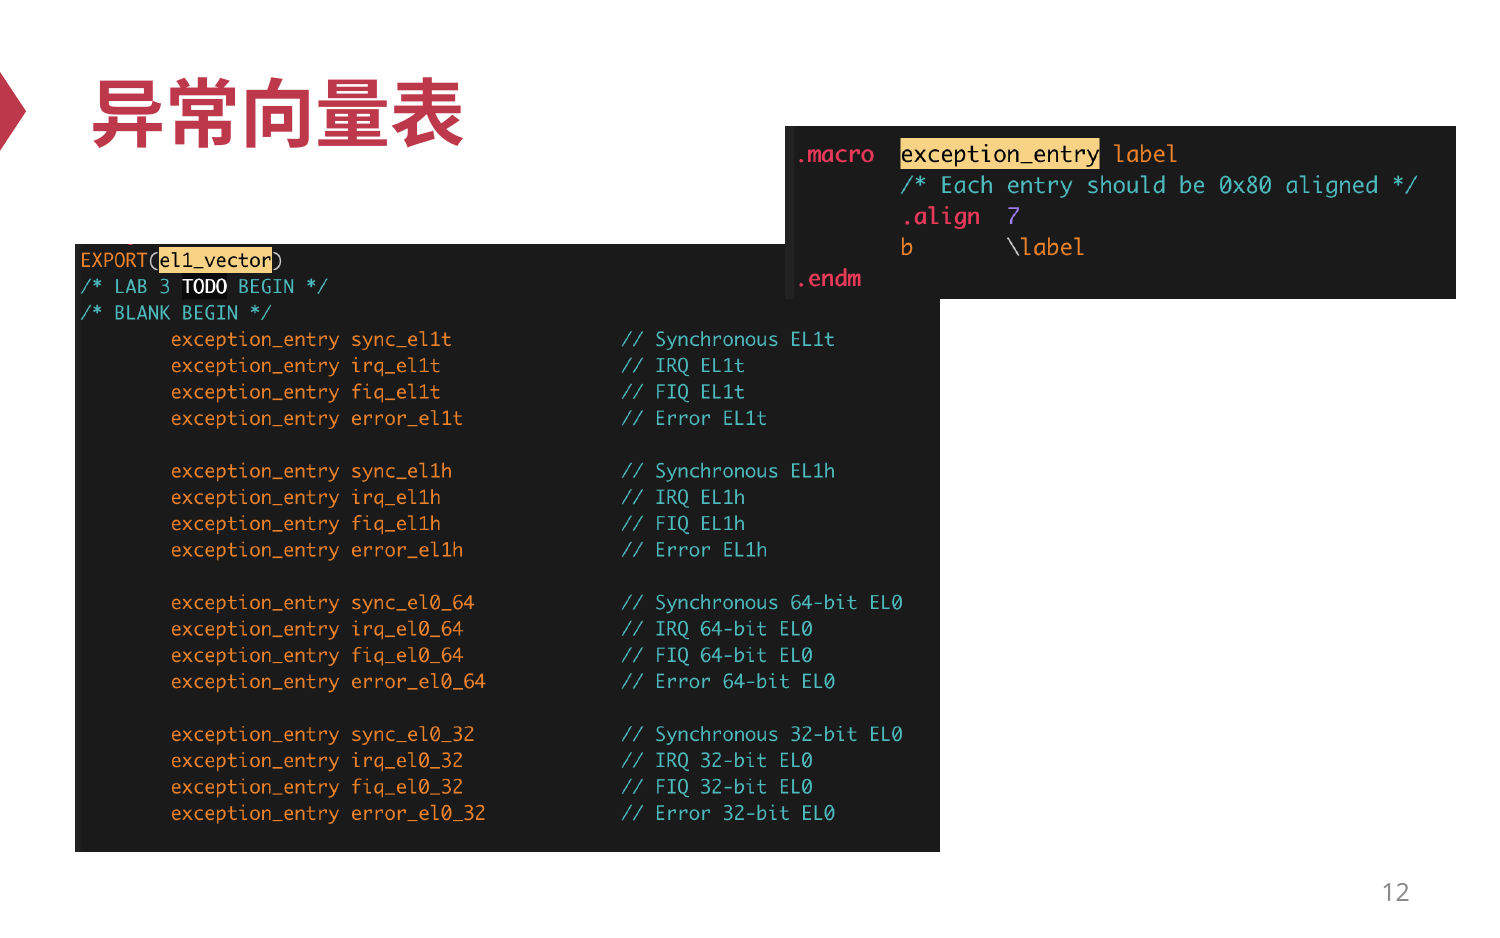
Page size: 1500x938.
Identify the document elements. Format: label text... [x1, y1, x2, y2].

picture [785, 125, 1456, 299]
title 异常向量表 [75, 37, 1425, 186]
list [74, 244, 940, 852]
slide_number 12 [1074, 868, 1425, 919]
